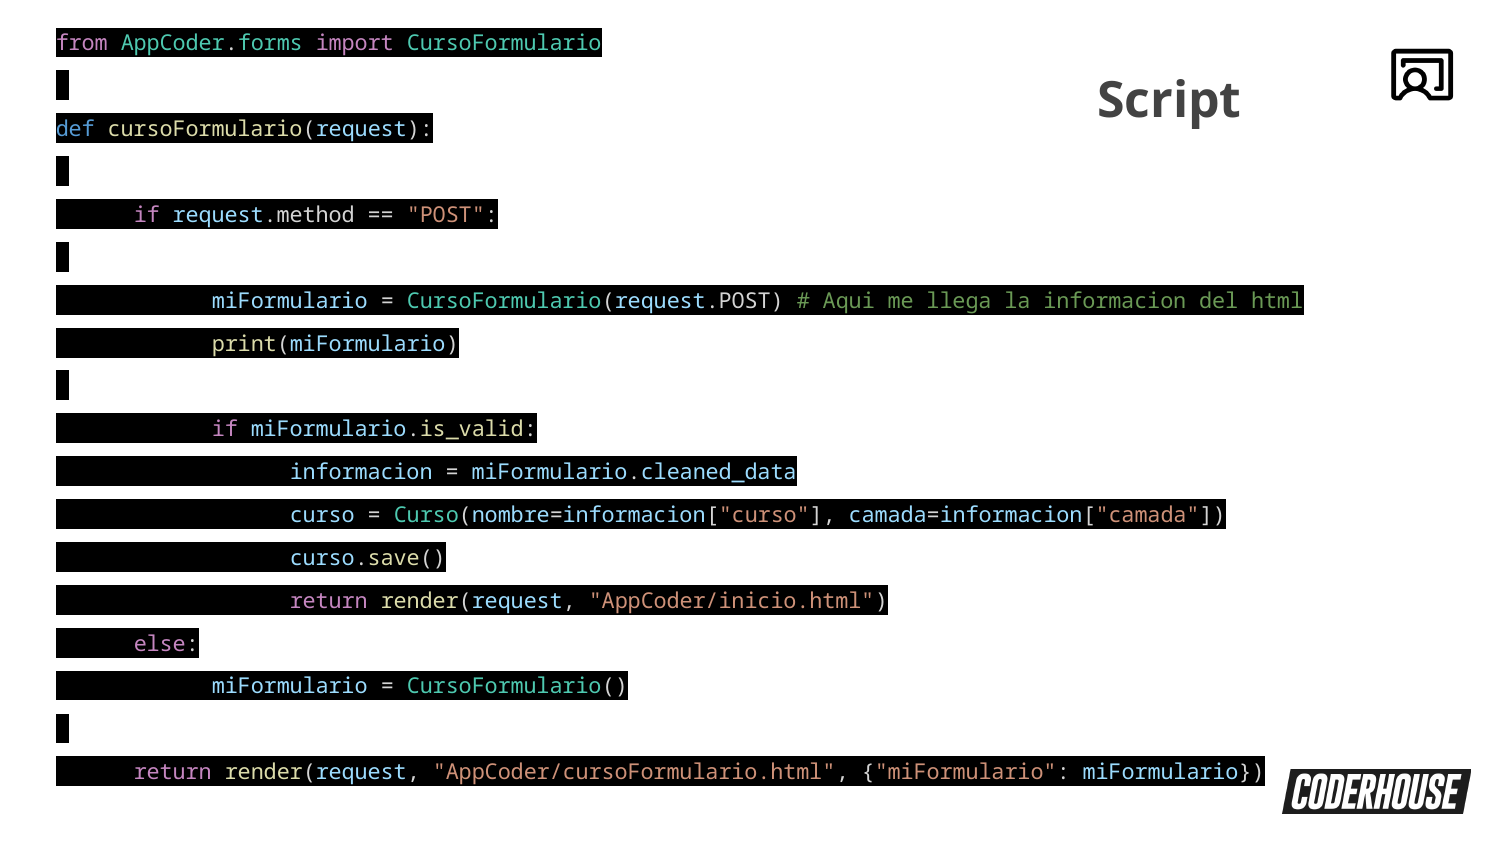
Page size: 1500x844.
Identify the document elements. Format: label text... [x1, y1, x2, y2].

text_box Script [1082, 59, 1340, 135]
text_box from AppCoder.forms import CursoFormulario def cursoFormulario(request): if request.method == "POST": miFormulario = CursoFormulario(request.POST) # Aqui me llega la informacion del html print(miFormulario) if miFormulario.is_valid: informacion = miFormulario.cleaned_data curso = Curso(nombre=informacion["curso"], camada=informacion["camada"]) curso.save() return render(request, "AppCoder/inicio.html") else: miFormulario = CursoFormulario() return render(request, "AppCoder/cursoFormulario.html", {"miFormulario": miFormulario}) [40, 21, 1500, 792]
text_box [1361, 13, 1483, 136]
picture [1281, 792, 1471, 814]
